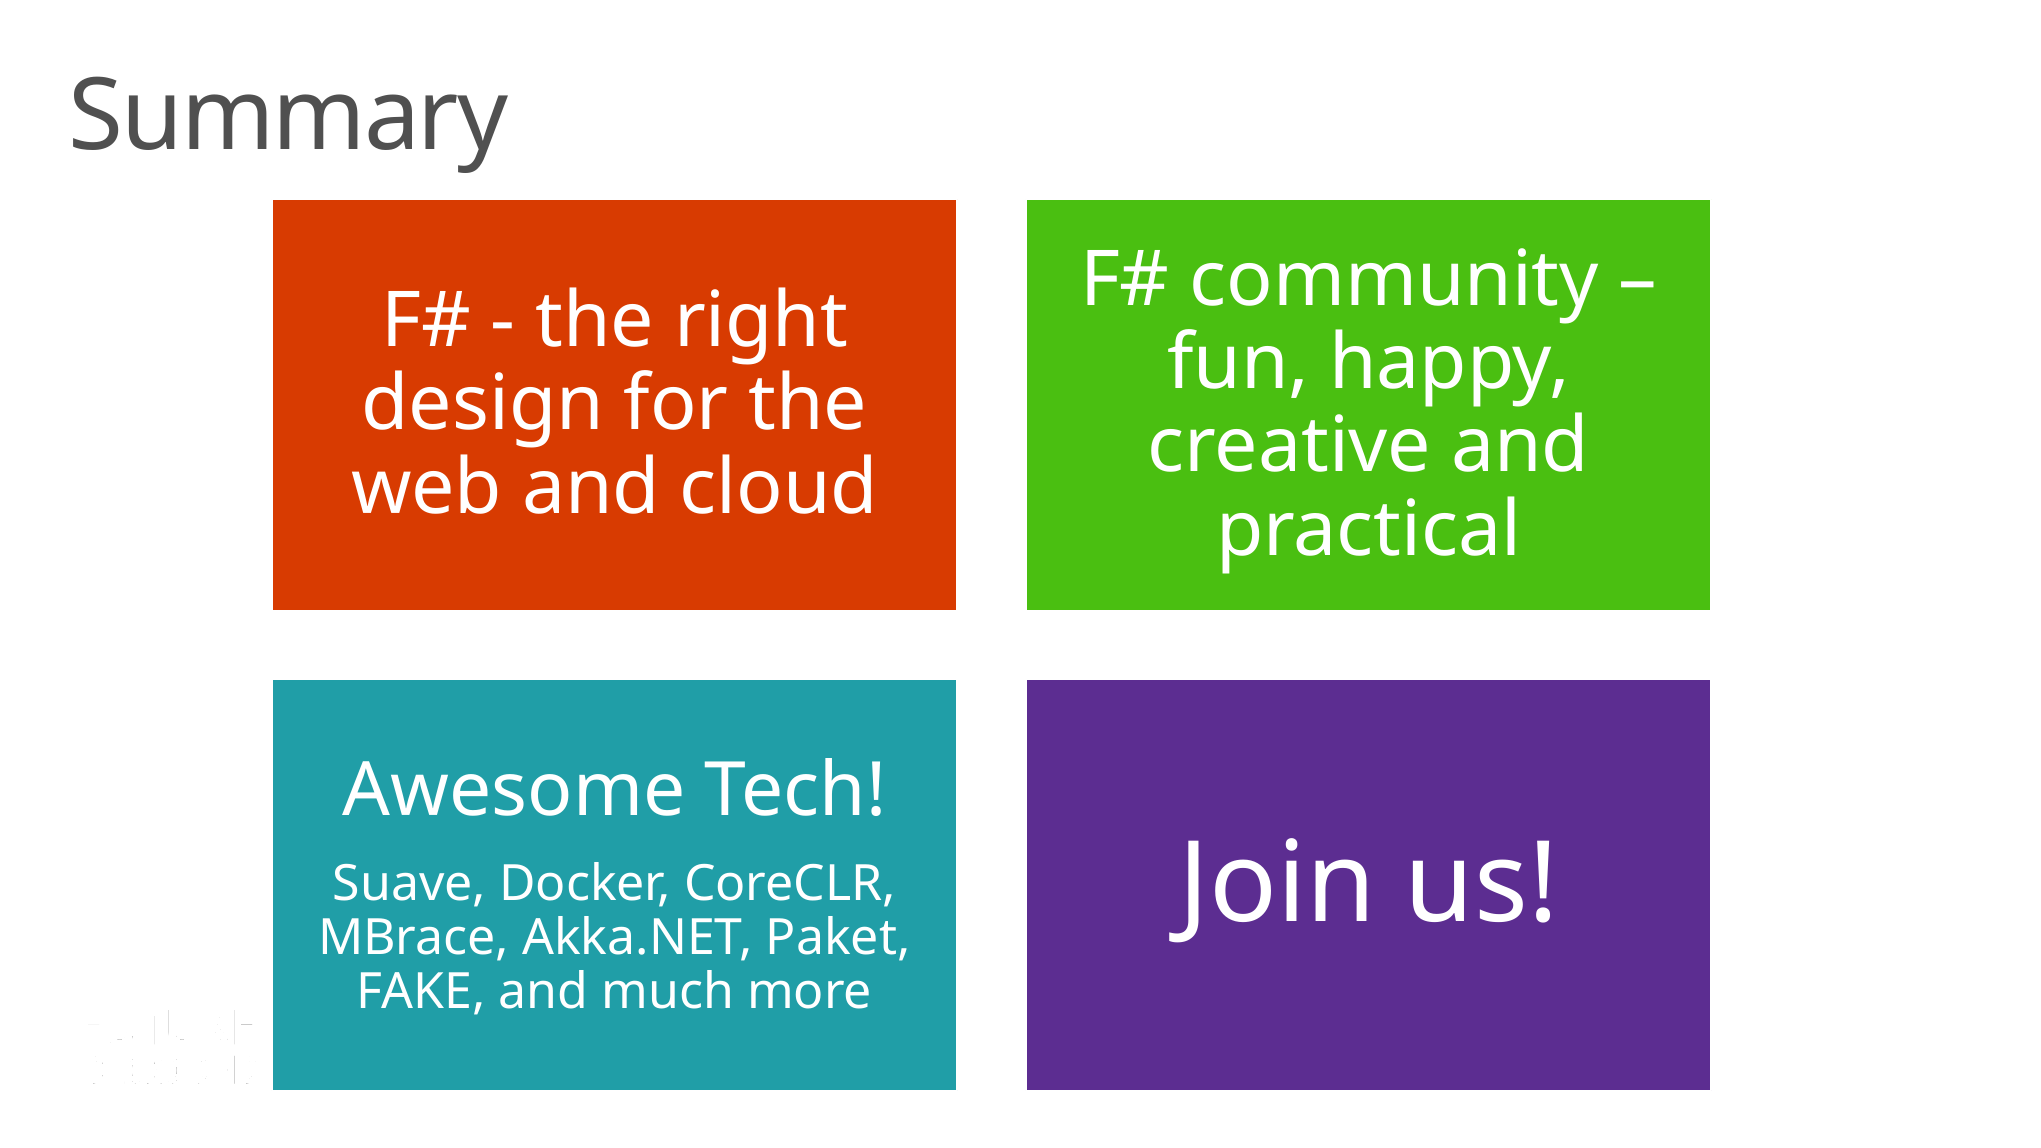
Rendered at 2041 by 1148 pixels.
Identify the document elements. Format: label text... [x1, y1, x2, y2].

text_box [142, 198, 1841, 1092]
picture [81, 1010, 142, 1084]
title Summary [45, 48, 1996, 199]
